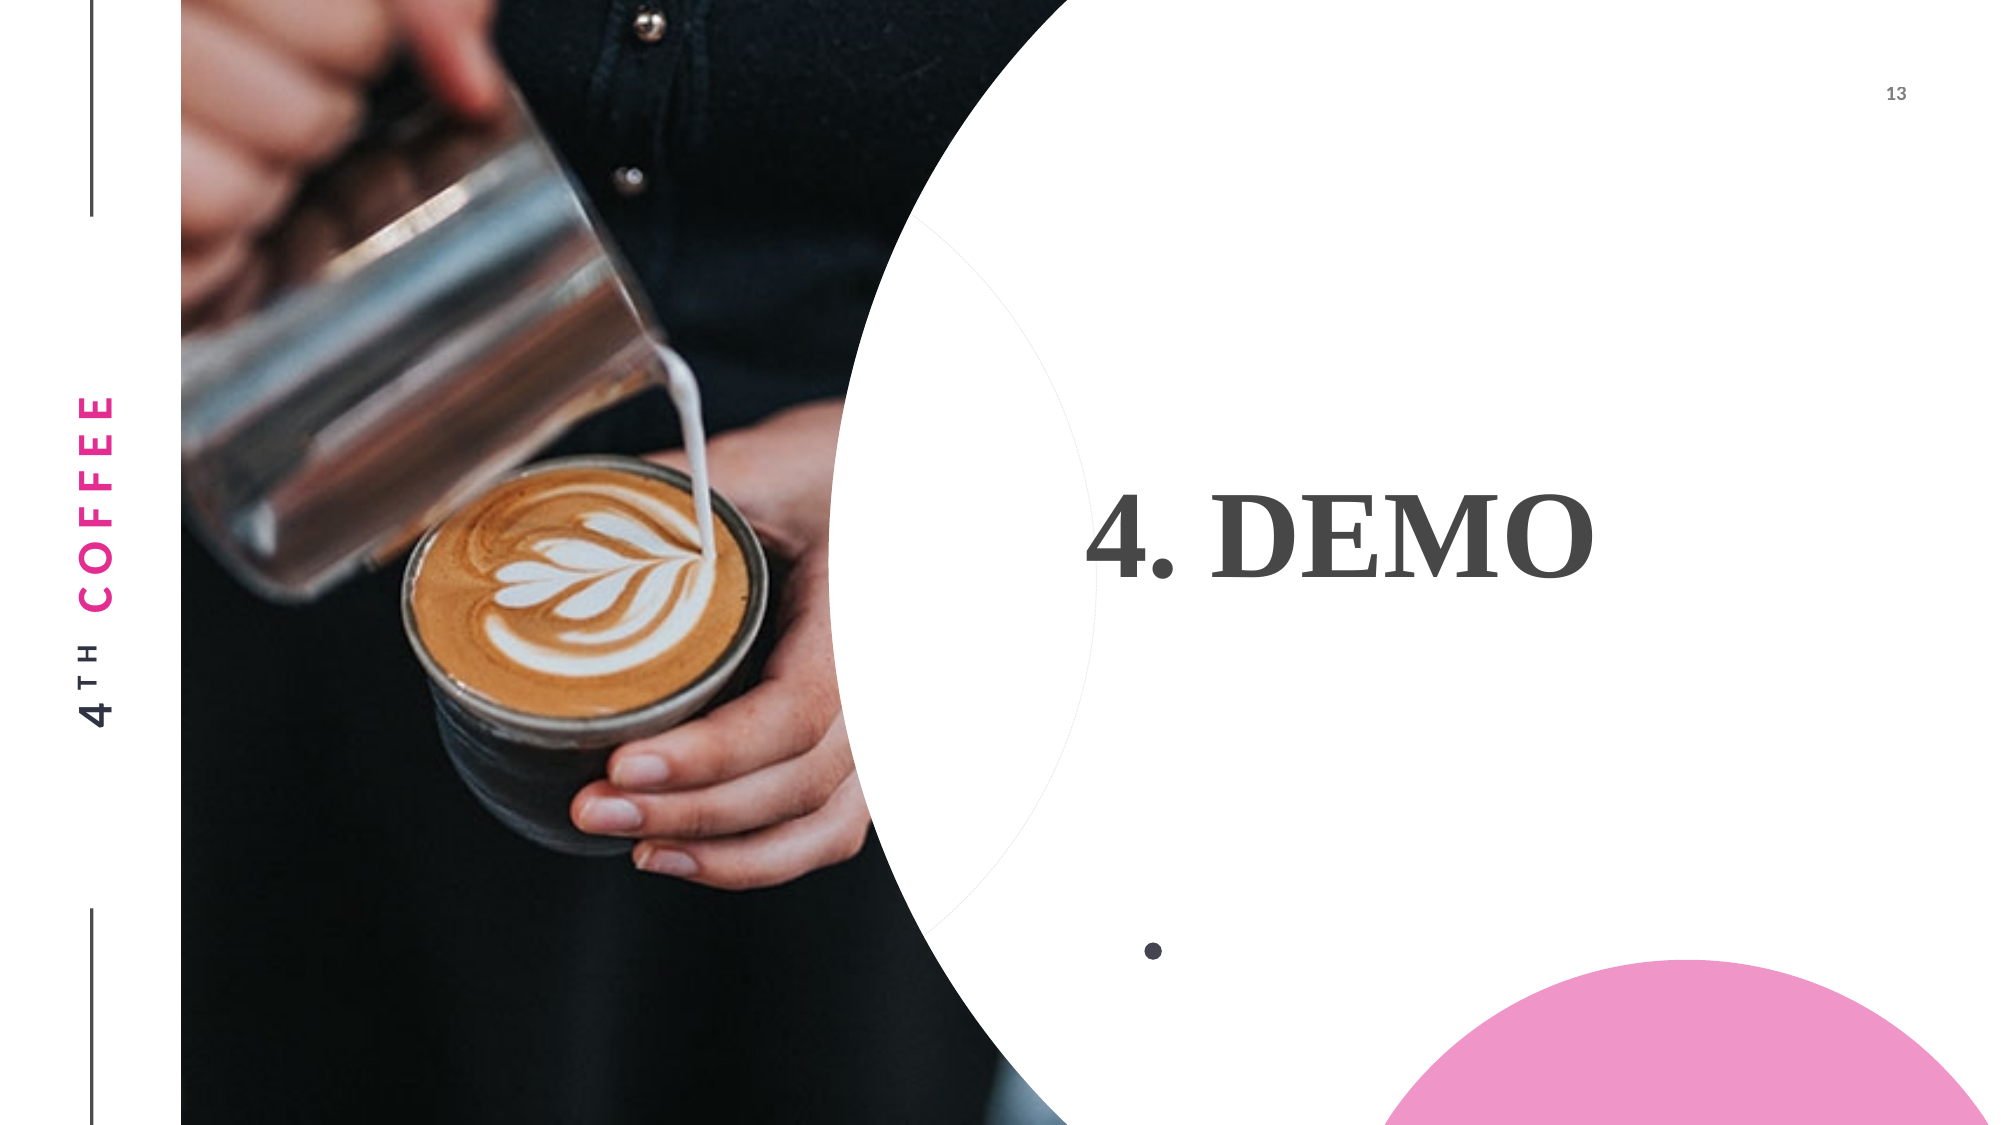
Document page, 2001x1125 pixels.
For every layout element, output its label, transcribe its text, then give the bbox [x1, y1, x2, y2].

title 4. DEMO [1068, 290, 1819, 603]
picture [181, 0, 1068, 1125]
